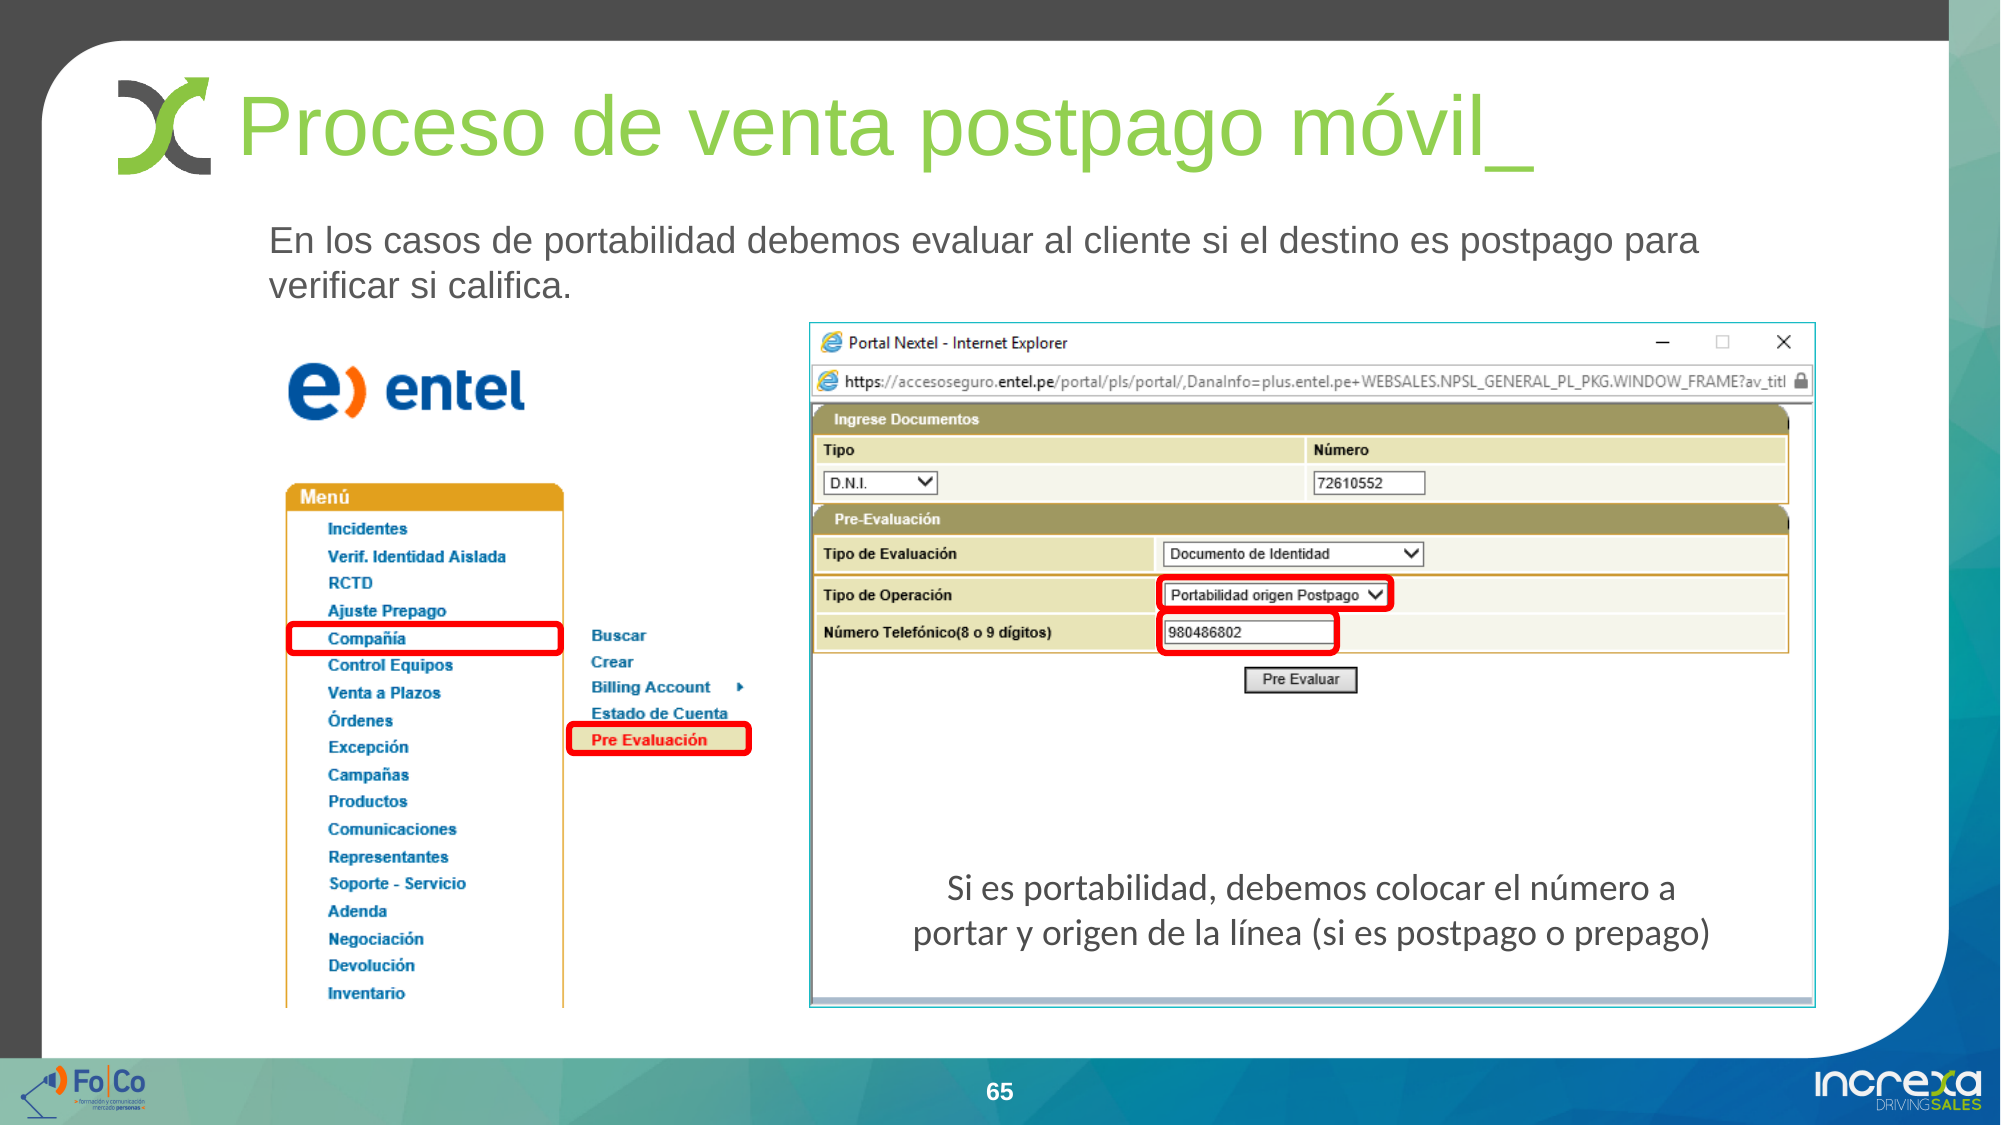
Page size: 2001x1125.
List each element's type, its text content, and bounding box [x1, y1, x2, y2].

text_box En los casos de portabilidad debemos evaluar al cliente si el destino es postpago para verificar si califica. [254, 208, 1807, 314]
slide_number 65 [774, 1060, 1225, 1121]
picture [0, 0, 2001, 1125]
title Proceso de venta postpago móvil_ [222, 74, 1778, 182]
